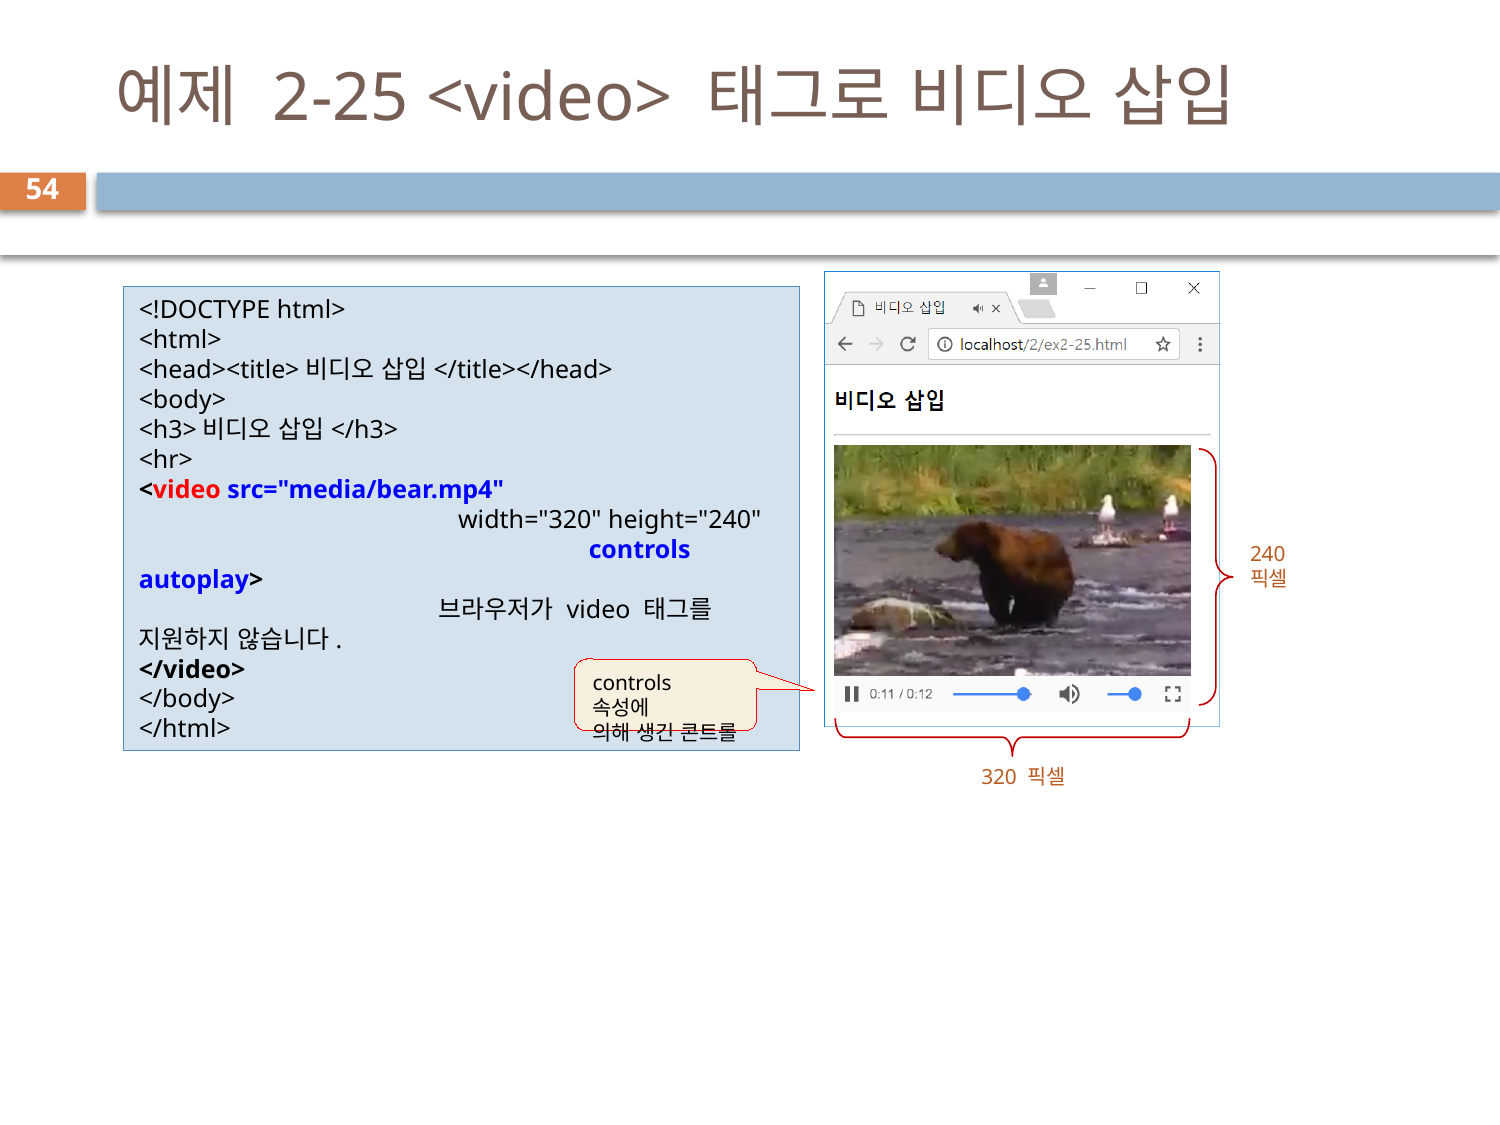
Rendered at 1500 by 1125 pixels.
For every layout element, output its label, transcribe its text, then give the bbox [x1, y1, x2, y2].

text_box [1224, 573, 1234, 581]
title 예제 2-25 <video> 태그로 비디오 삽입 [100, 75, 1438, 149]
picture [824, 271, 1220, 728]
text_box 240 픽셀 [1235, 533, 1303, 598]
slide_number 54 [0, 170, 87, 211]
text_box controls 속성에 의해 생긴 콘트롤 [574, 658, 815, 731]
text_box 320 픽셀 [966, 756, 1082, 796]
text_box [840, 736, 1185, 756]
text_box [0, 0, 1500, 75]
text_box <!DOCTYPE html> <html> <head><title>비디오 삽입</title></head> <body> <h3>비디오 삽입</h3> <hr> <video src="media/bear.mp4" width="320" height="240" controls autoplay> 브라우저가 video 태그를 지원하지 않습니다. </video> </body> </html> [123, 286, 800, 751]
